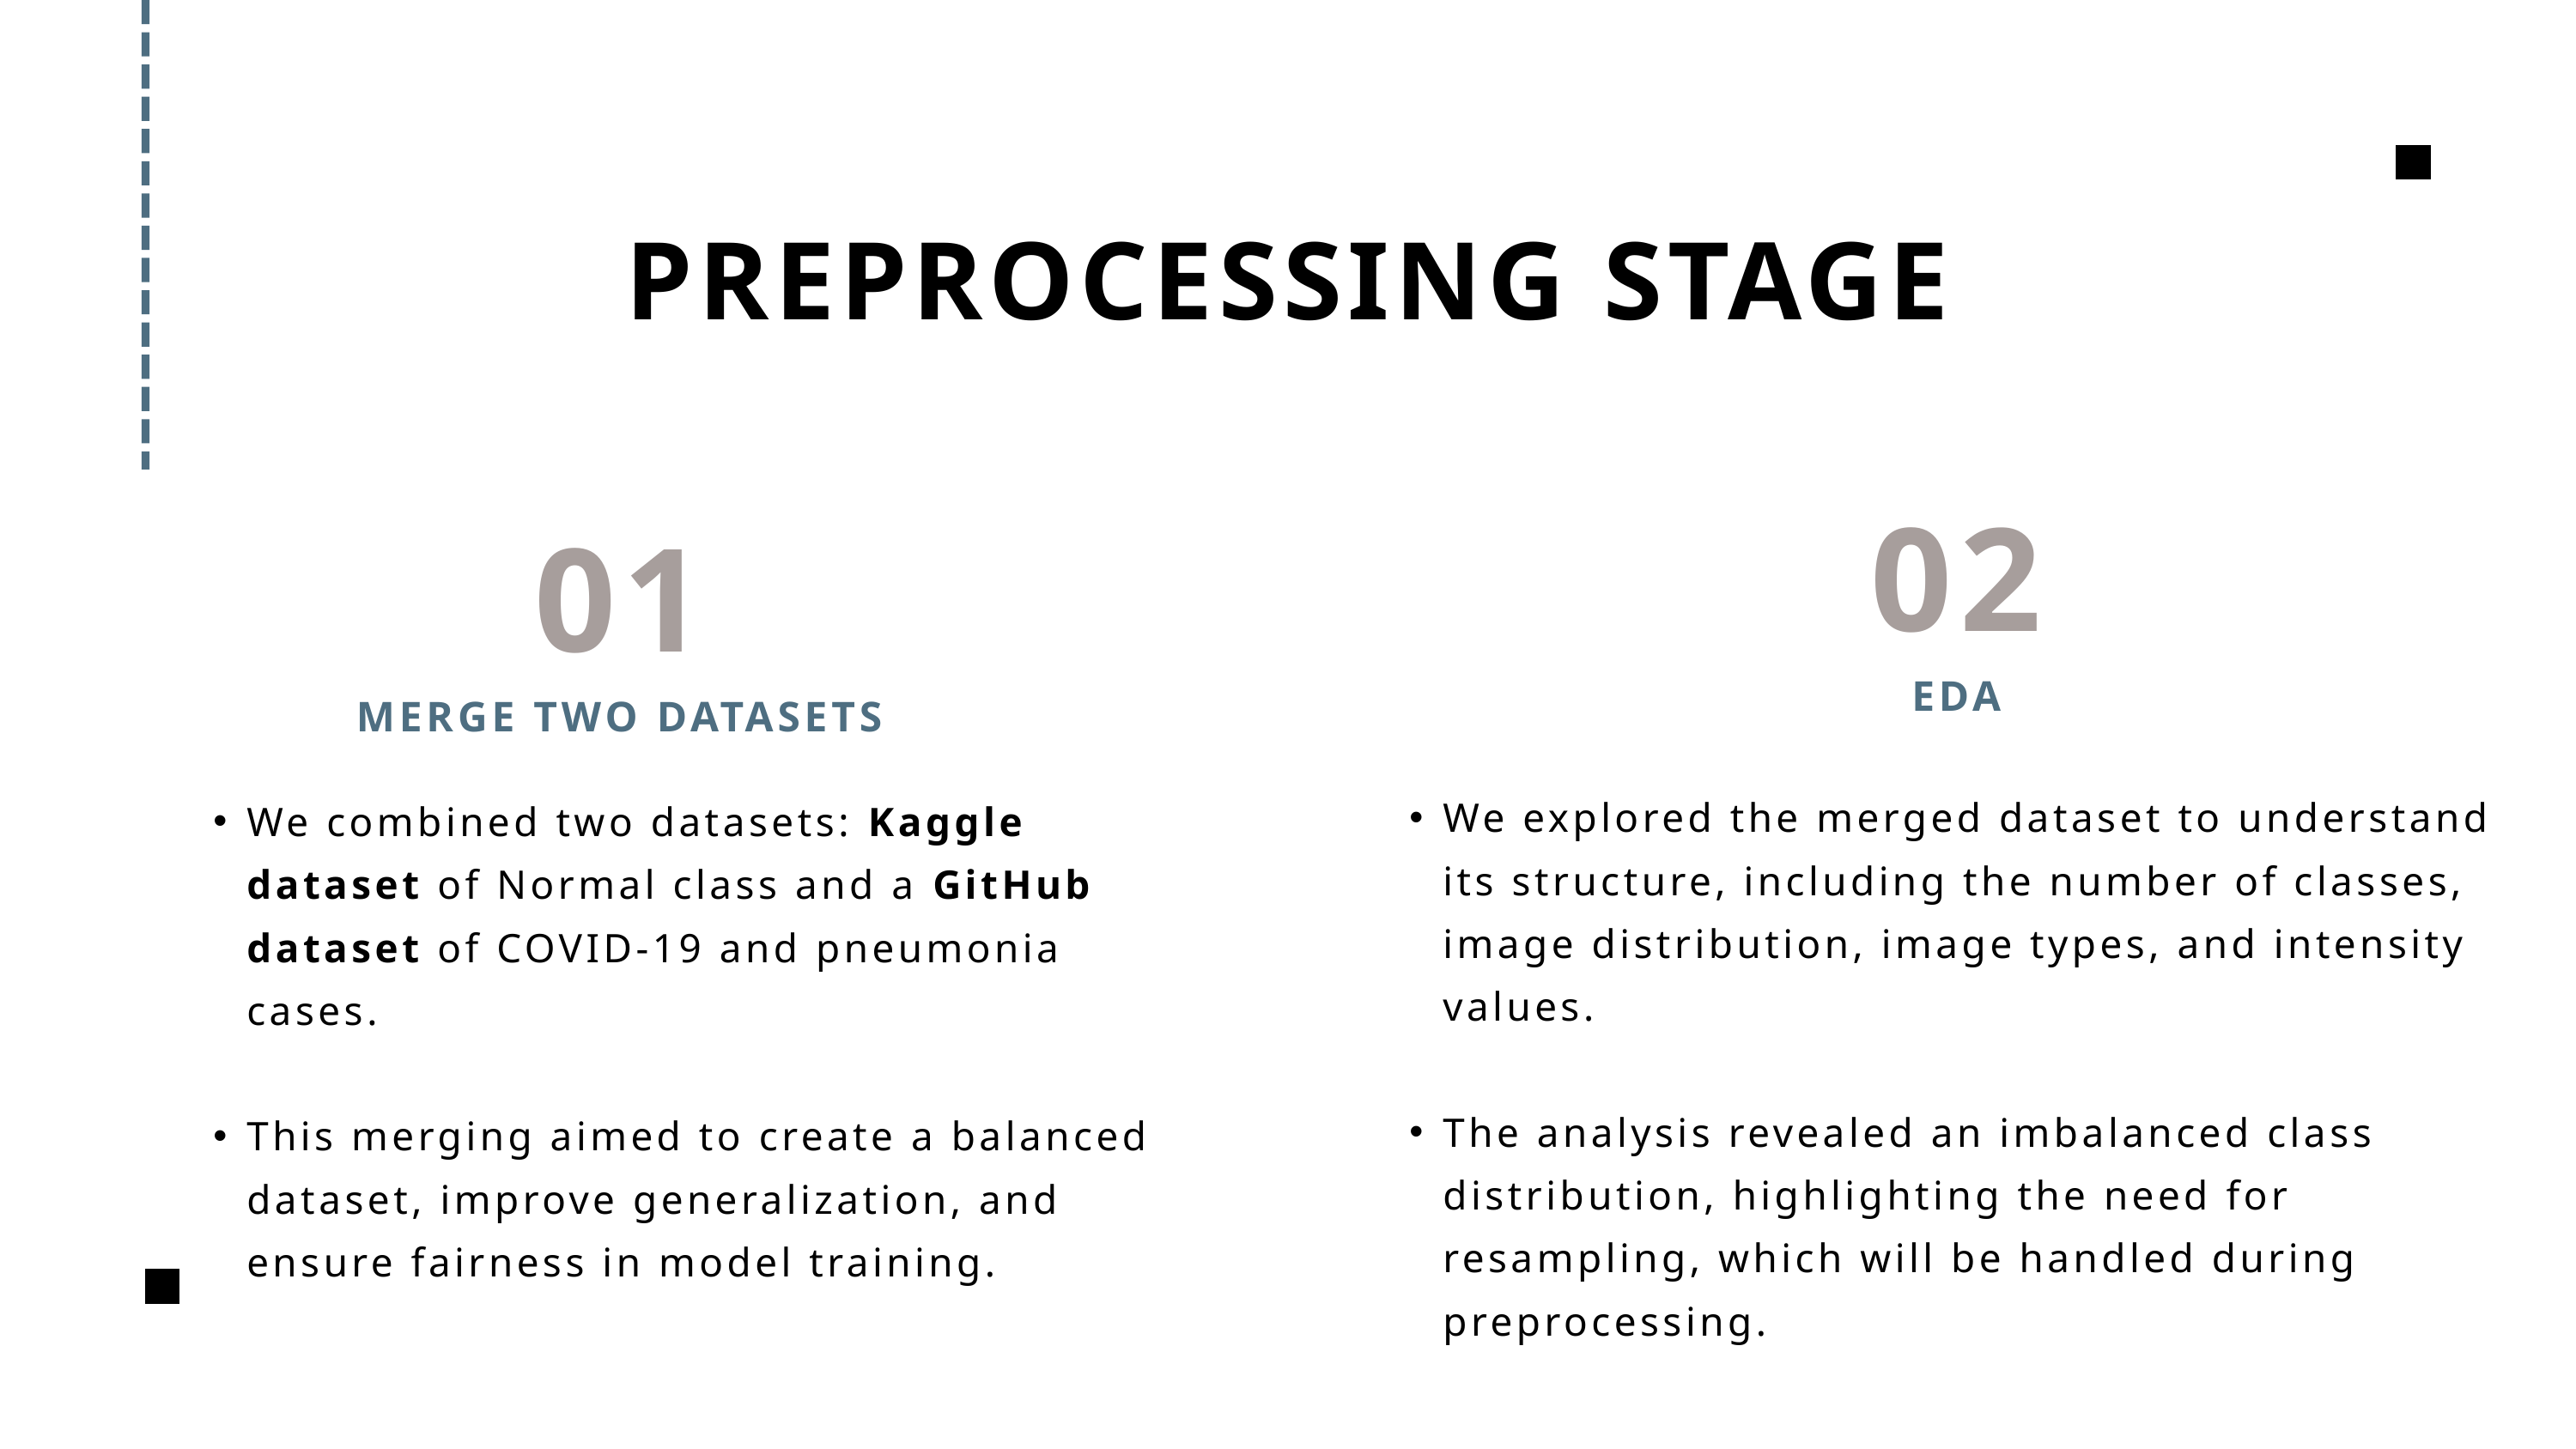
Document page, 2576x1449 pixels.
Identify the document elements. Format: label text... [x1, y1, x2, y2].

text_box MERGE TWO DATASETS [283, 682, 957, 740]
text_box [144, 1268, 180, 1304]
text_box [2396, 144, 2432, 180]
text_box 01 [283, 480, 957, 681]
text_box We combined two datasets: Kaggle dataset of Normal class and a GitHub dataset of COVID-19 and pneumonia cases. This merging aimed to create a balanced dataset, improve generalization, and ensure fairness in model training. [179, 781, 1175, 1285]
text_box 02 [1619, 459, 2293, 660]
text_box We explored the merged dataset to understand its structure, including the number of classes, image distribution, image types, and intensity values. The analysis revealed an imbalanced class distribution, highlighting the need for resampling, which will be handled during preprocessing. [1376, 777, 2505, 1407]
text_box EDA [1619, 661, 2293, 719]
text_box PREPROCESSING STAGE [194, 191, 2382, 342]
